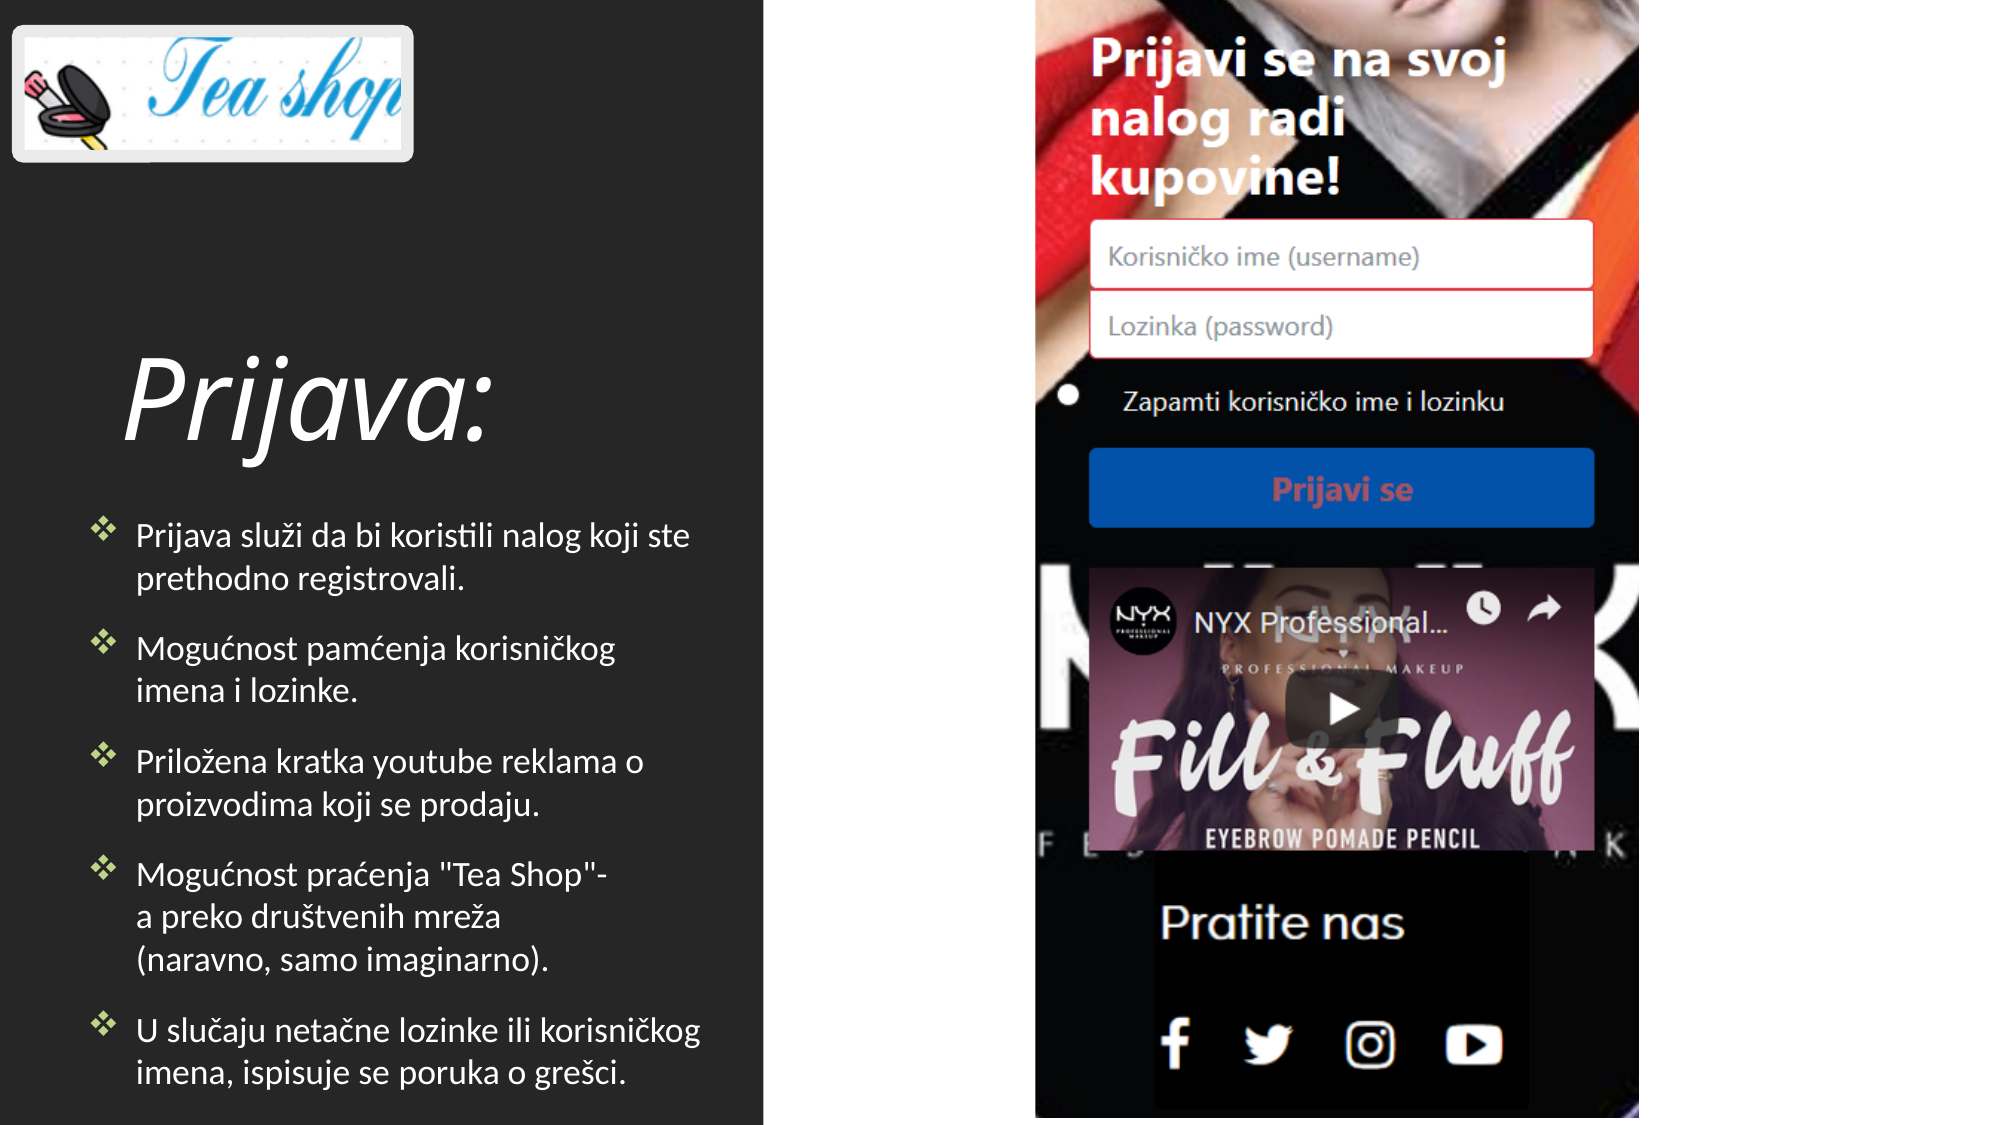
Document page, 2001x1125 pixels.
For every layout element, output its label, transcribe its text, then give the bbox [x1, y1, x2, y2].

picture [17, 30, 408, 157]
list Prijava služi da bi koristili nalog koji ste prethodno registrovali. Mogućnost pamćenja korisničkog imena i lozinke. Priložena kratka youtube reklama o proizvodima koji se prodaju. Mogućnost praćenja "Tea Shop"-a preko društvenih mreža (naravno, samo imaginarno). U slučaju netačne lozinke ili korisničkog imena, ispisuje se poruka o grešci. [72, 504, 726, 1111]
title Prijava: [105, 128, 683, 473]
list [1034, 0, 1640, 1119]
